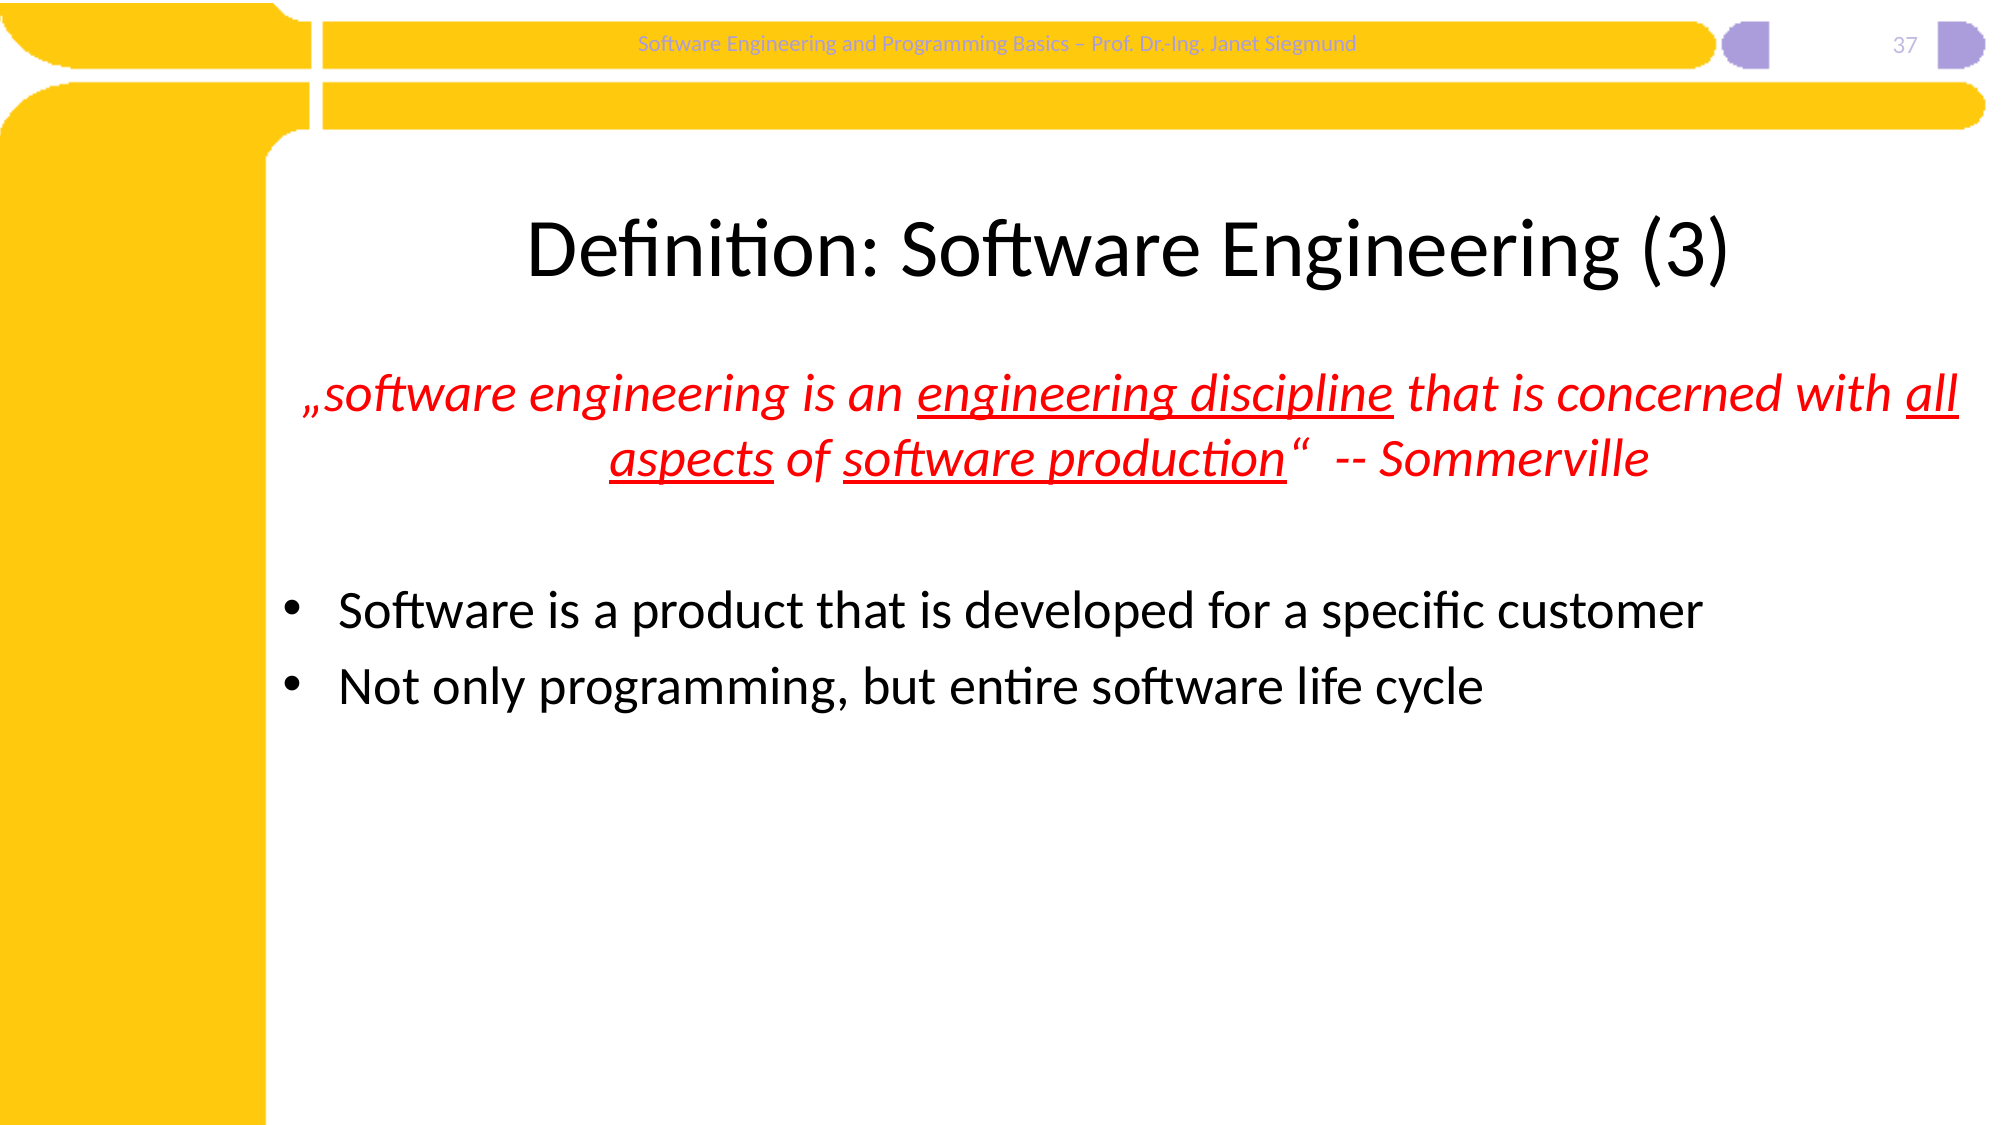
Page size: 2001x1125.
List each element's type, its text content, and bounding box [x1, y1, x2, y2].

title Definition: Software Engineering (3) [267, 149, 1993, 338]
picture [0, 3, 1999, 1125]
list „software engineering is an engineering discipline that is concerned with all aspects of software production“ -- Sommerville Software is a product that is developed for a specific customer Not only programming, but entire software life cycle [267, 349, 1993, 1104]
slide_number 37 [1767, 20, 1934, 67]
